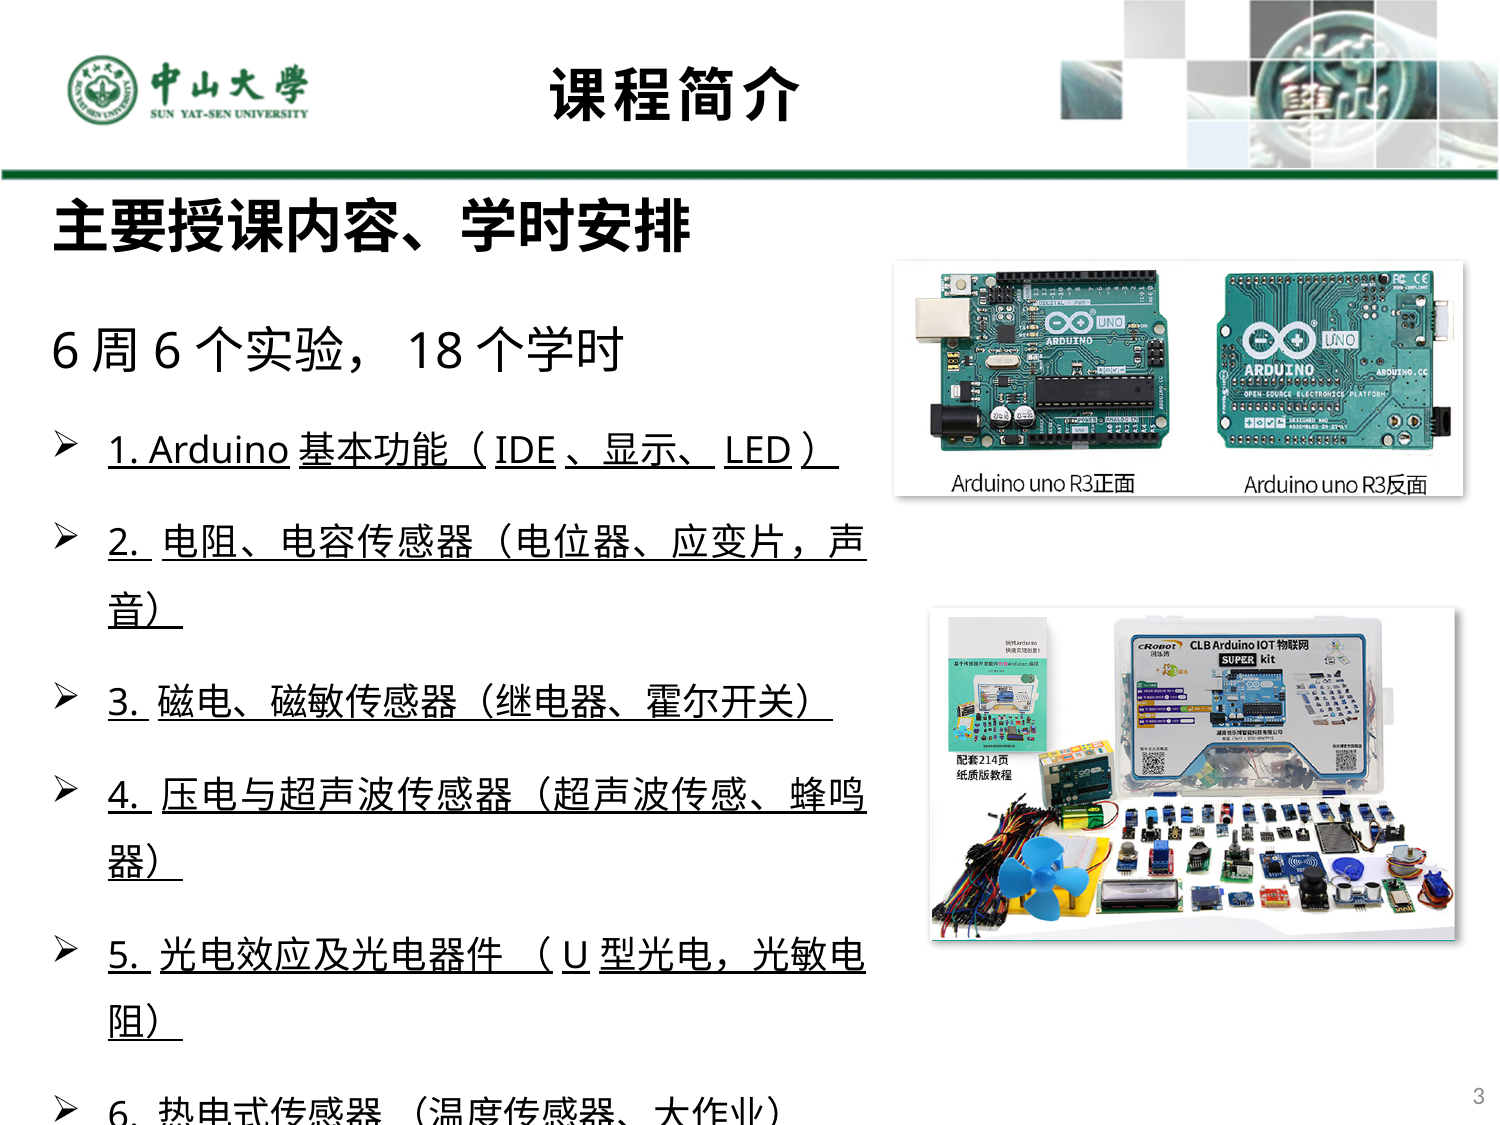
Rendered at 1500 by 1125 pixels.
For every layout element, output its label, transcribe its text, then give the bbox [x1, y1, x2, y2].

text_box 主要授课内容、学时安排 [36, 181, 1500, 267]
picture [0, 168, 1500, 182]
text_box 课程简介 [534, 50, 966, 136]
slide_number 3 [1162, 1065, 1500, 1125]
text_box 6周6个实验，18个学时 1. Arduino基本功能（IDE、显示、LED） 2. 电阻、电容传感器（电位器、应变片，声音） 3. 磁电、磁敏传感器（继电器、霍尔开关） 4. 压电与超声波传感器（超声波传感、蜂鸣器） 5. 光电效应及光电器件 （U型光电，光敏电阻） 6. 热电式传感器 （温度传感器、大作业） [36, 298, 882, 1125]
picture [929, 608, 1455, 941]
picture [894, 261, 1464, 496]
